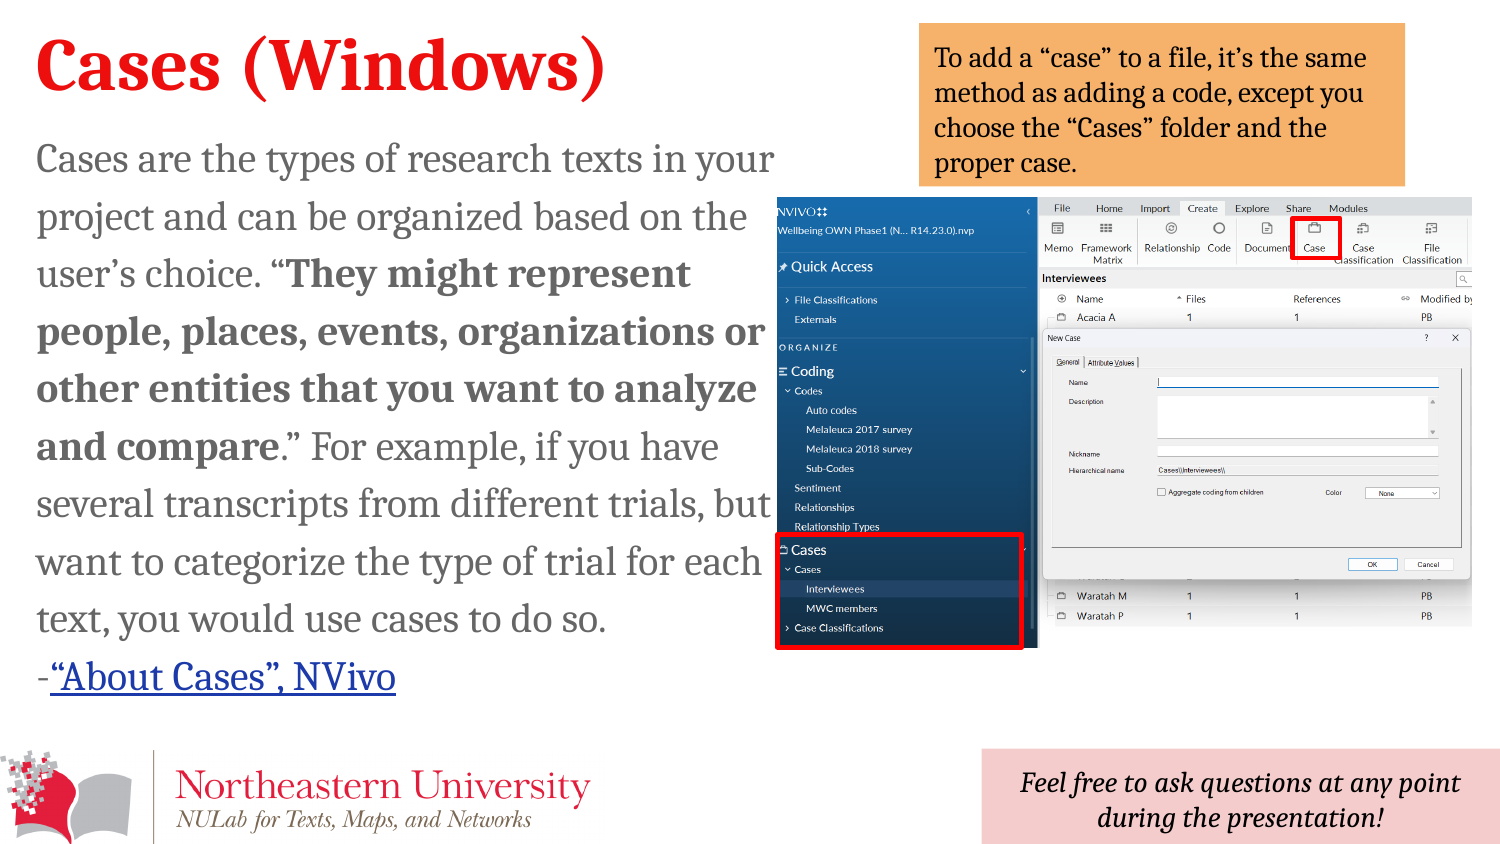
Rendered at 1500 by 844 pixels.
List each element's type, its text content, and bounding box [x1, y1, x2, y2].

title Cases (Windows) [21, 0, 1420, 94]
list Cases are the types of research texts in your project and can be organized based on the user’s choice. “They might represent people, places, events, organizations or other entities that you want to analyze and compare.” For example, if you have several transcripts from different trials, but want to categorize the type of trial for each text, you would use cases to do so. -“About Cases”, NVivo [21, 108, 794, 750]
text_box To add a “case” to a file, it’s the same method as adding a code, except you choose the “Cases” folder and the proper case. [919, 23, 1406, 187]
picture [0, 750, 605, 844]
picture [777, 197, 1473, 648]
